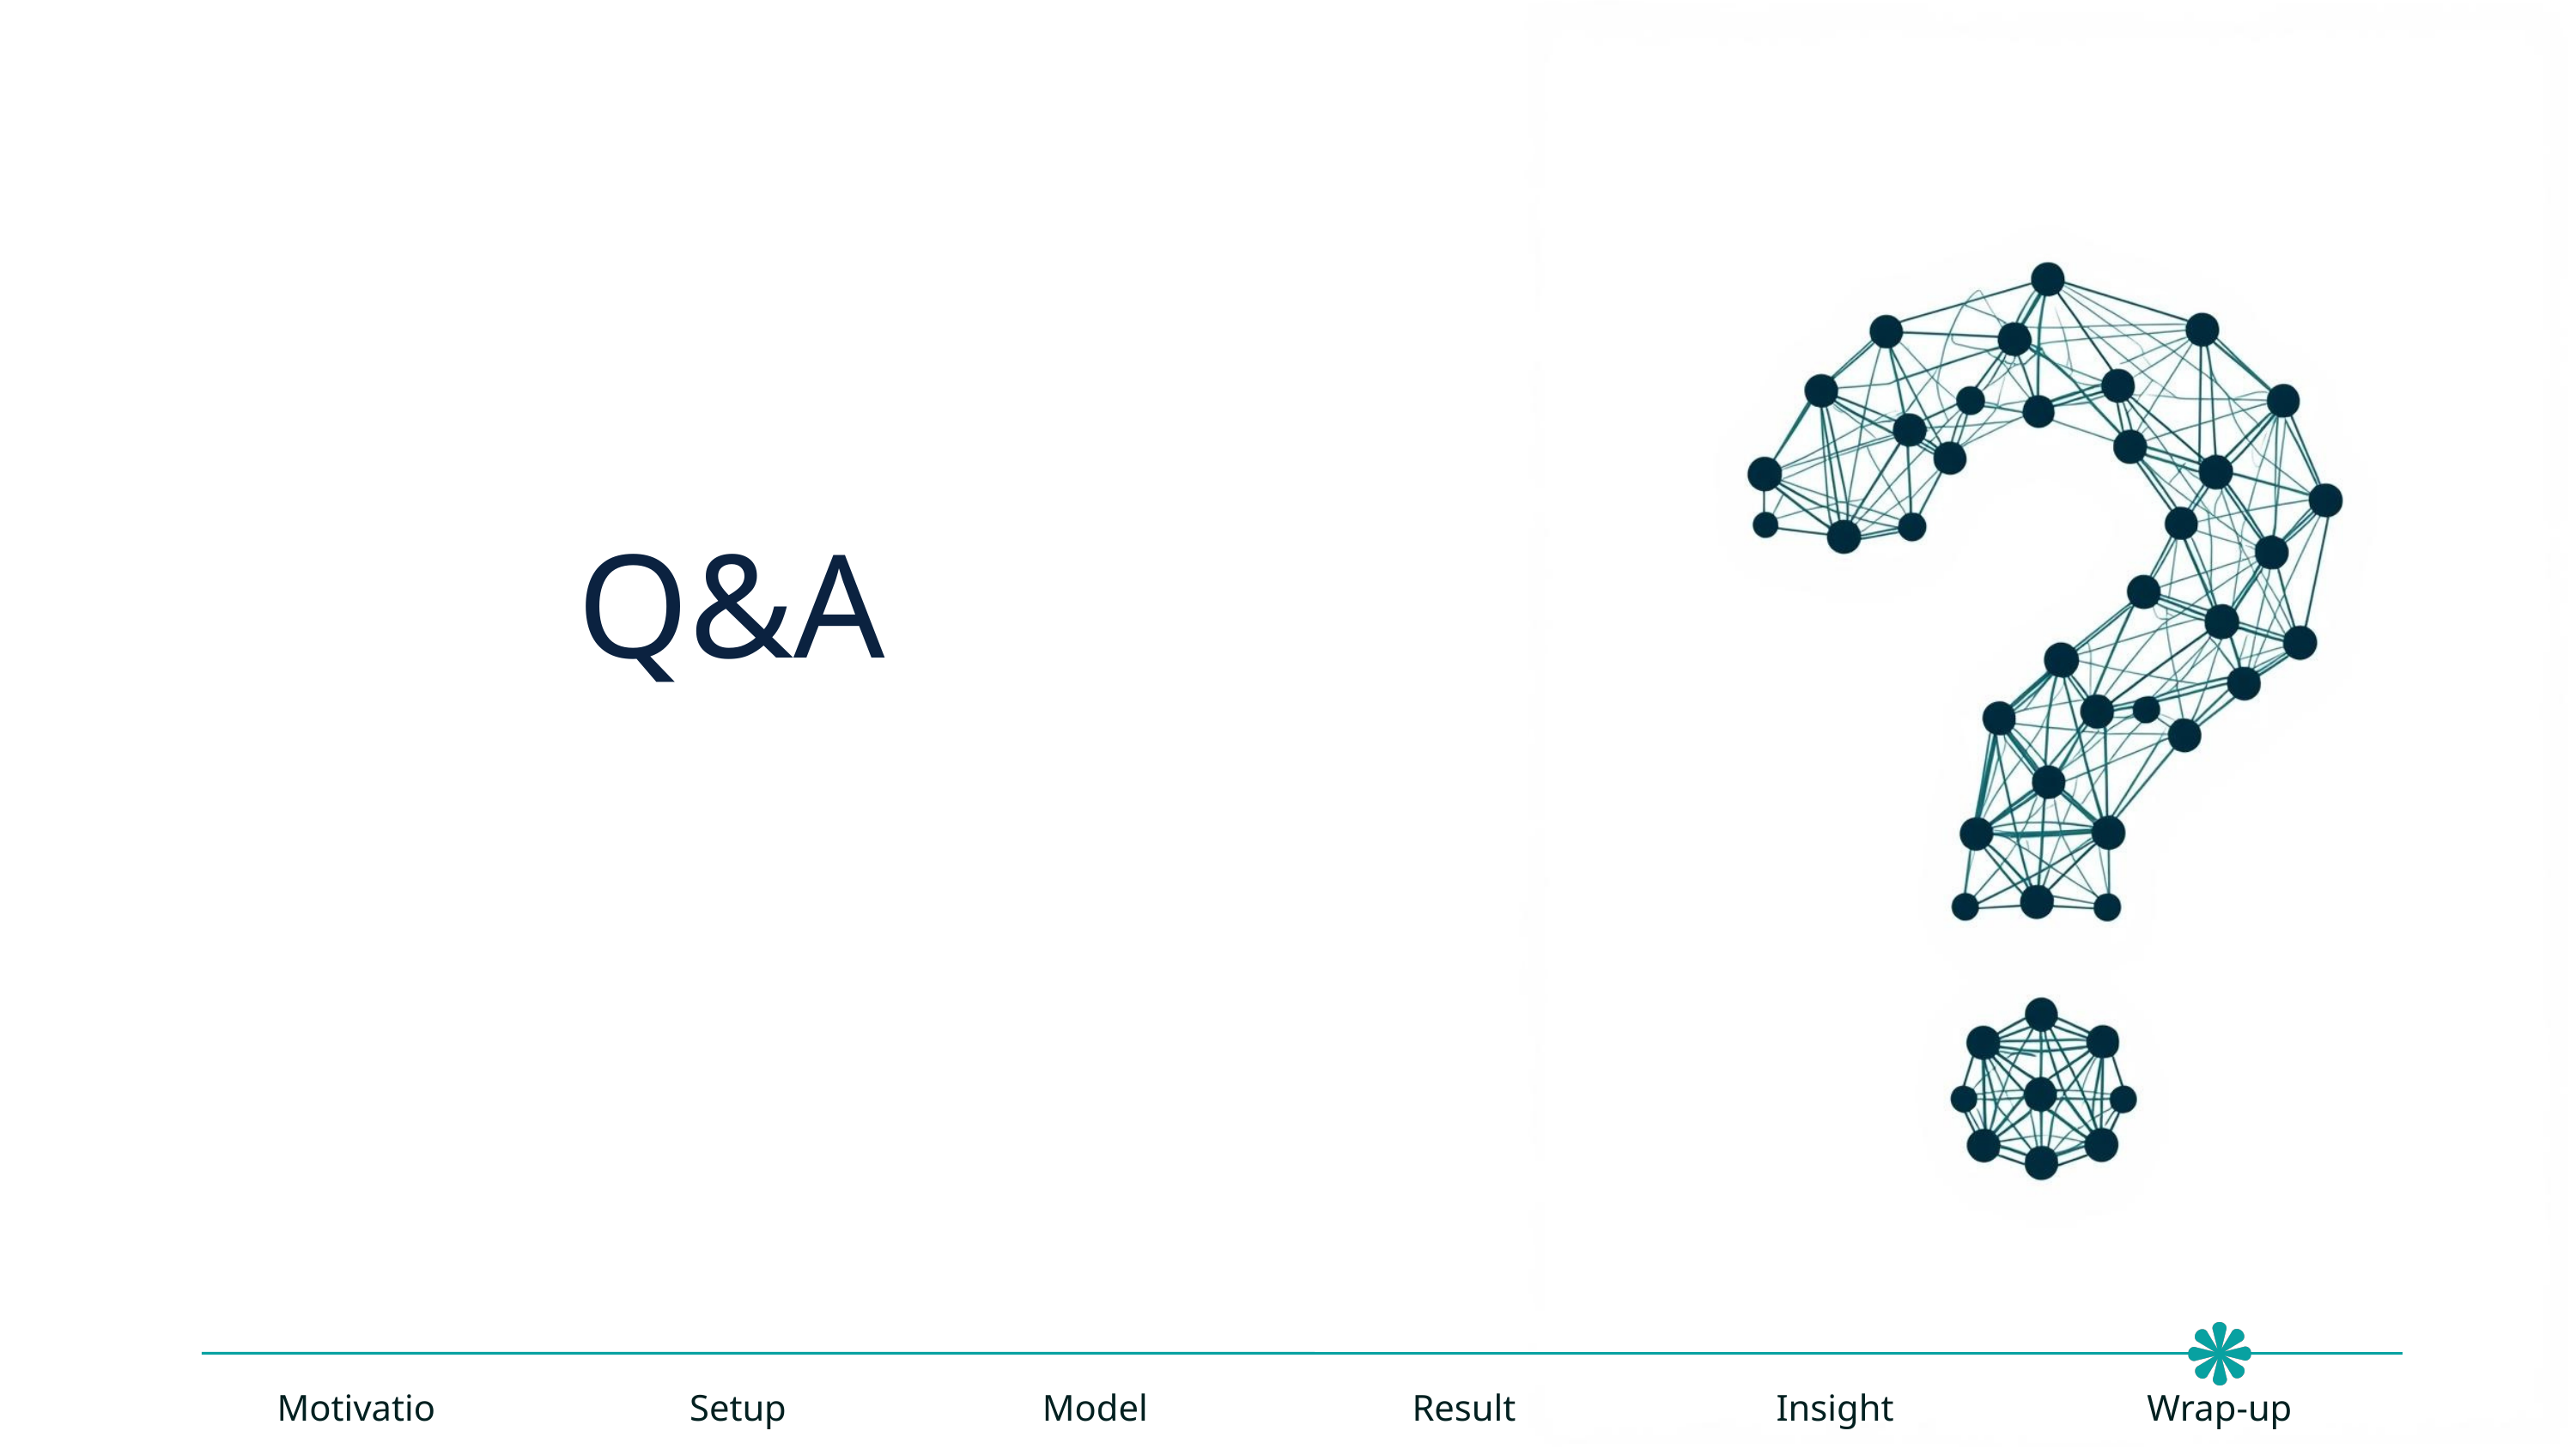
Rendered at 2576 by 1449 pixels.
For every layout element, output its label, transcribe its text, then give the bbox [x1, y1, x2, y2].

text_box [1511, 0, 2576, 1449]
text_box Models [1035, 1378, 1156, 1449]
text_box Motivation [269, 1378, 444, 1449]
text_box Q&A [144, 529, 1318, 688]
text_box Setup [689, 1378, 787, 1429]
text_box Results [1405, 1378, 1506, 1449]
